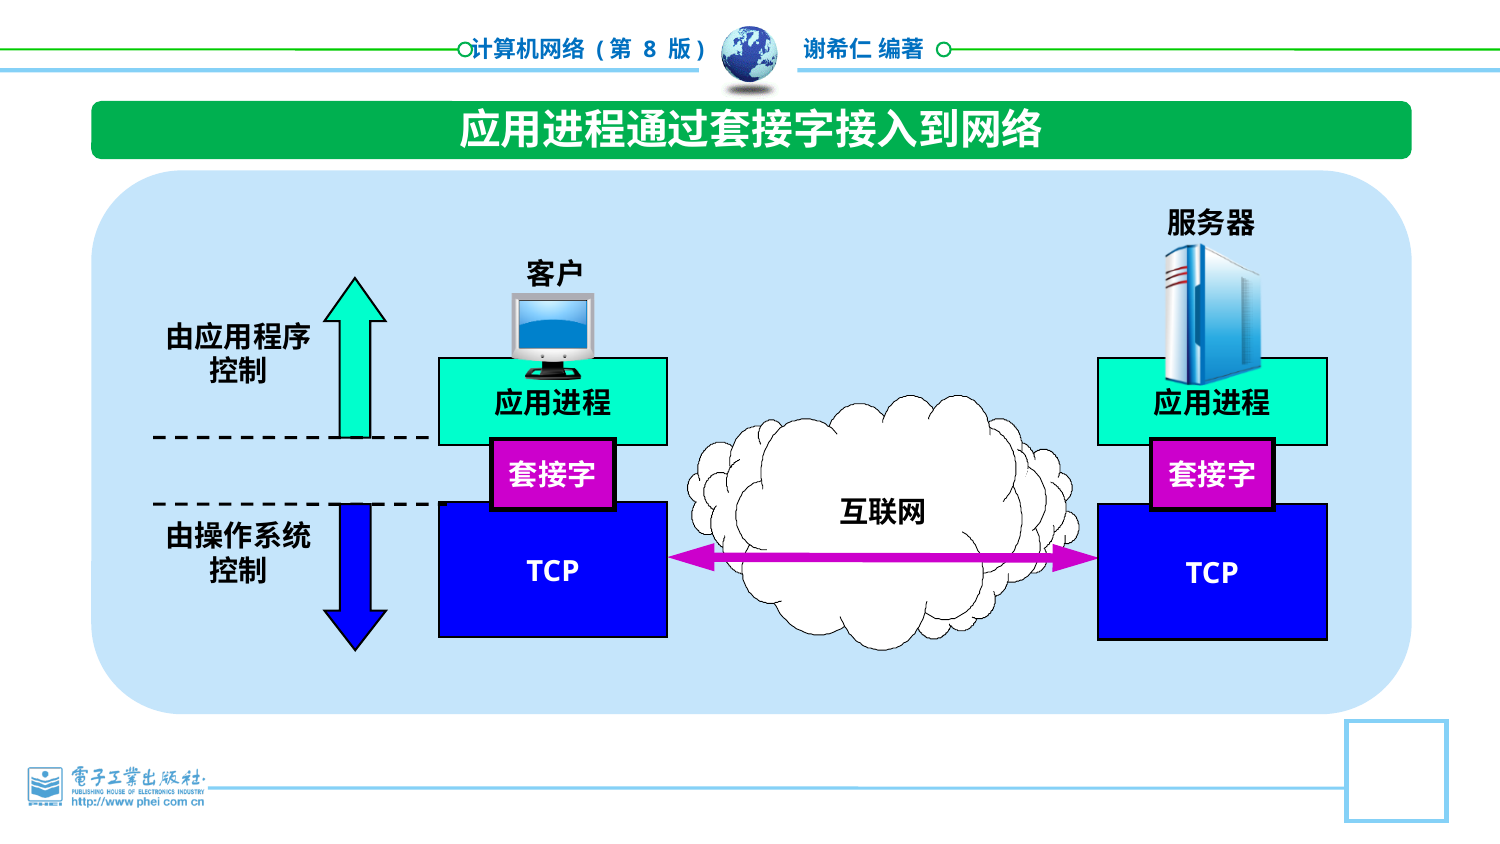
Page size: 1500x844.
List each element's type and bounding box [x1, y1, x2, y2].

text_box [89, 168, 1414, 717]
picture [719, 24, 779, 95]
picture [506, 288, 600, 383]
text_box [91, 95, 1412, 161]
picture [1161, 242, 1264, 386]
picture [23, 764, 208, 809]
